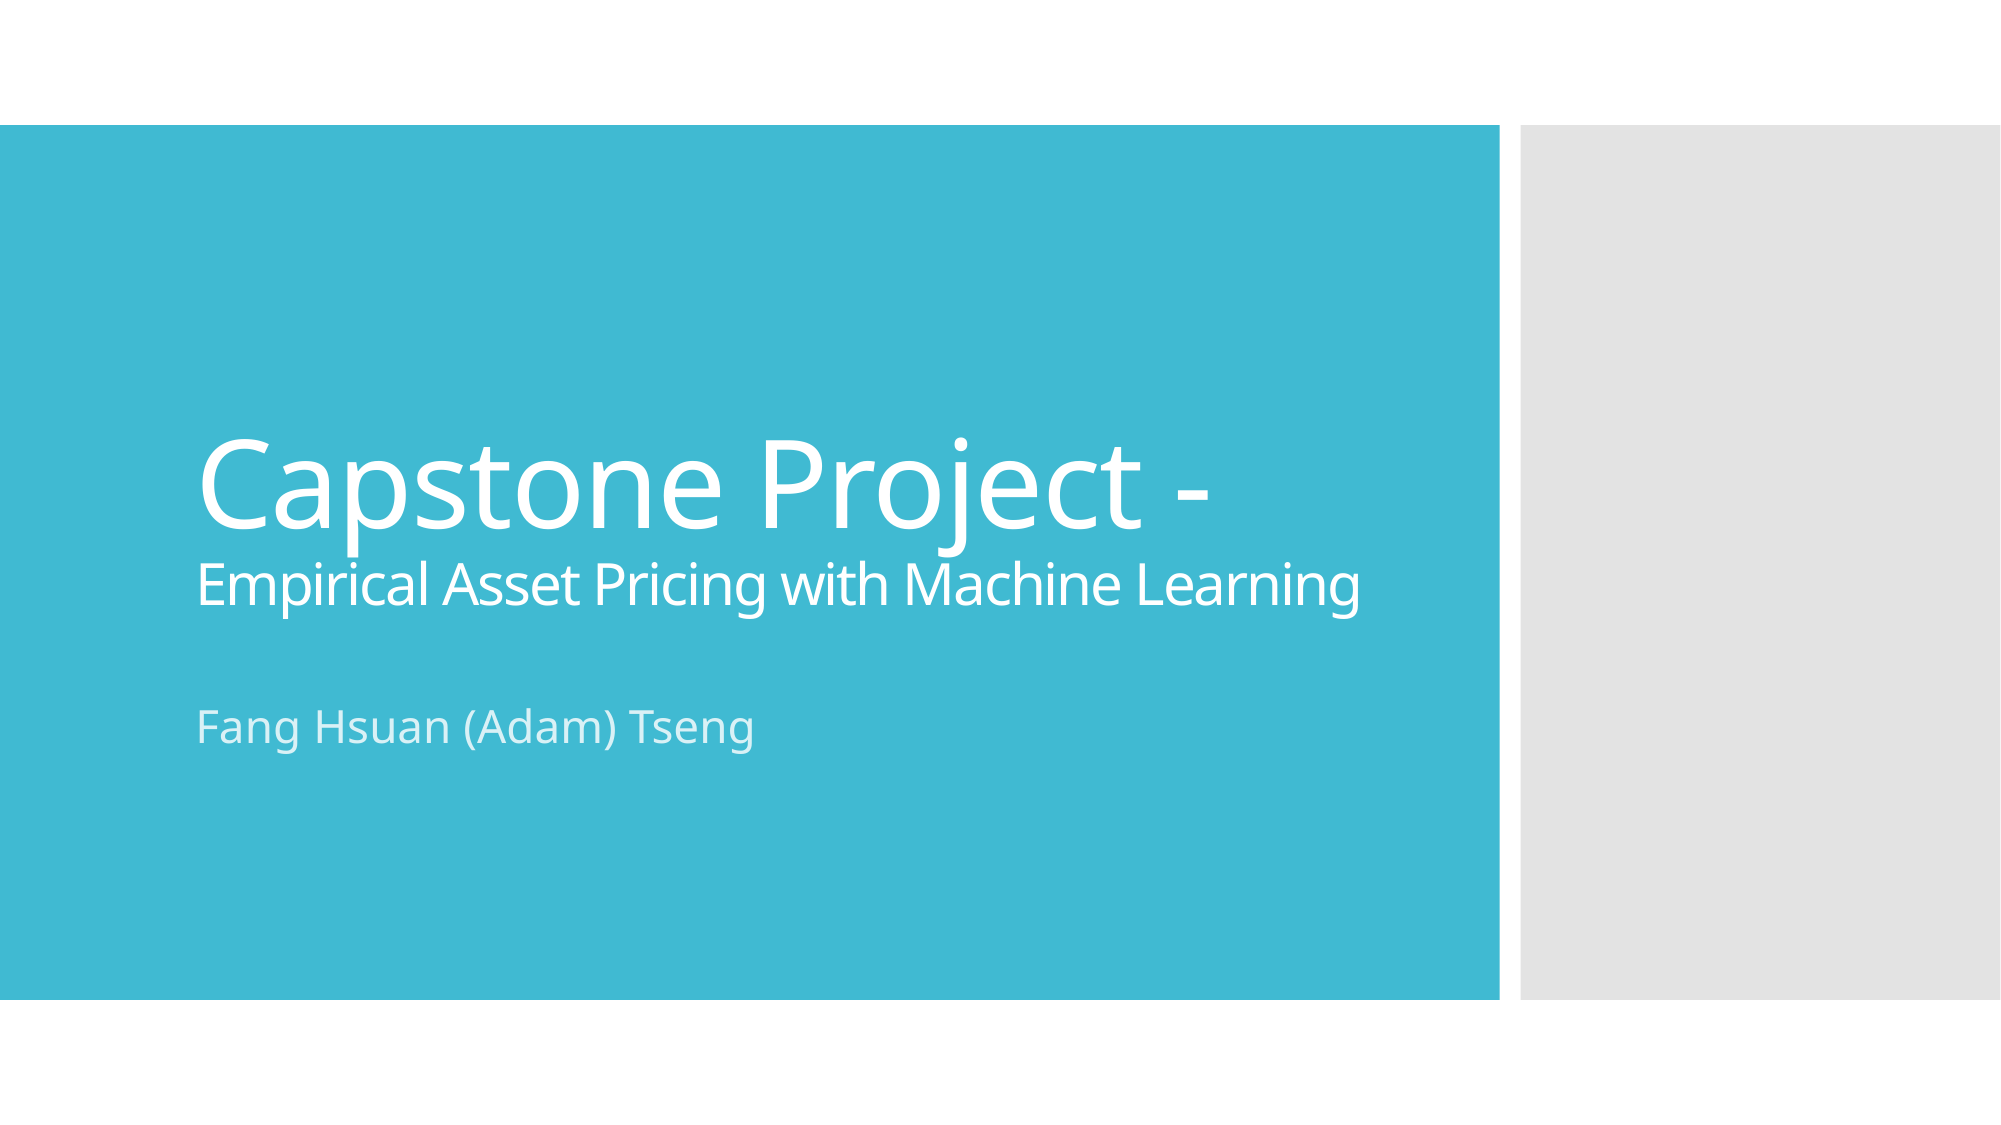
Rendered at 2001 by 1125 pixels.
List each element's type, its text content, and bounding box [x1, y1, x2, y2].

subtitle Fang Hsuan (Adam) Tseng [180, 696, 1381, 847]
title Capstone Project - Empirical Asset Pricing with Machine Learning [180, 91, 1381, 626]
